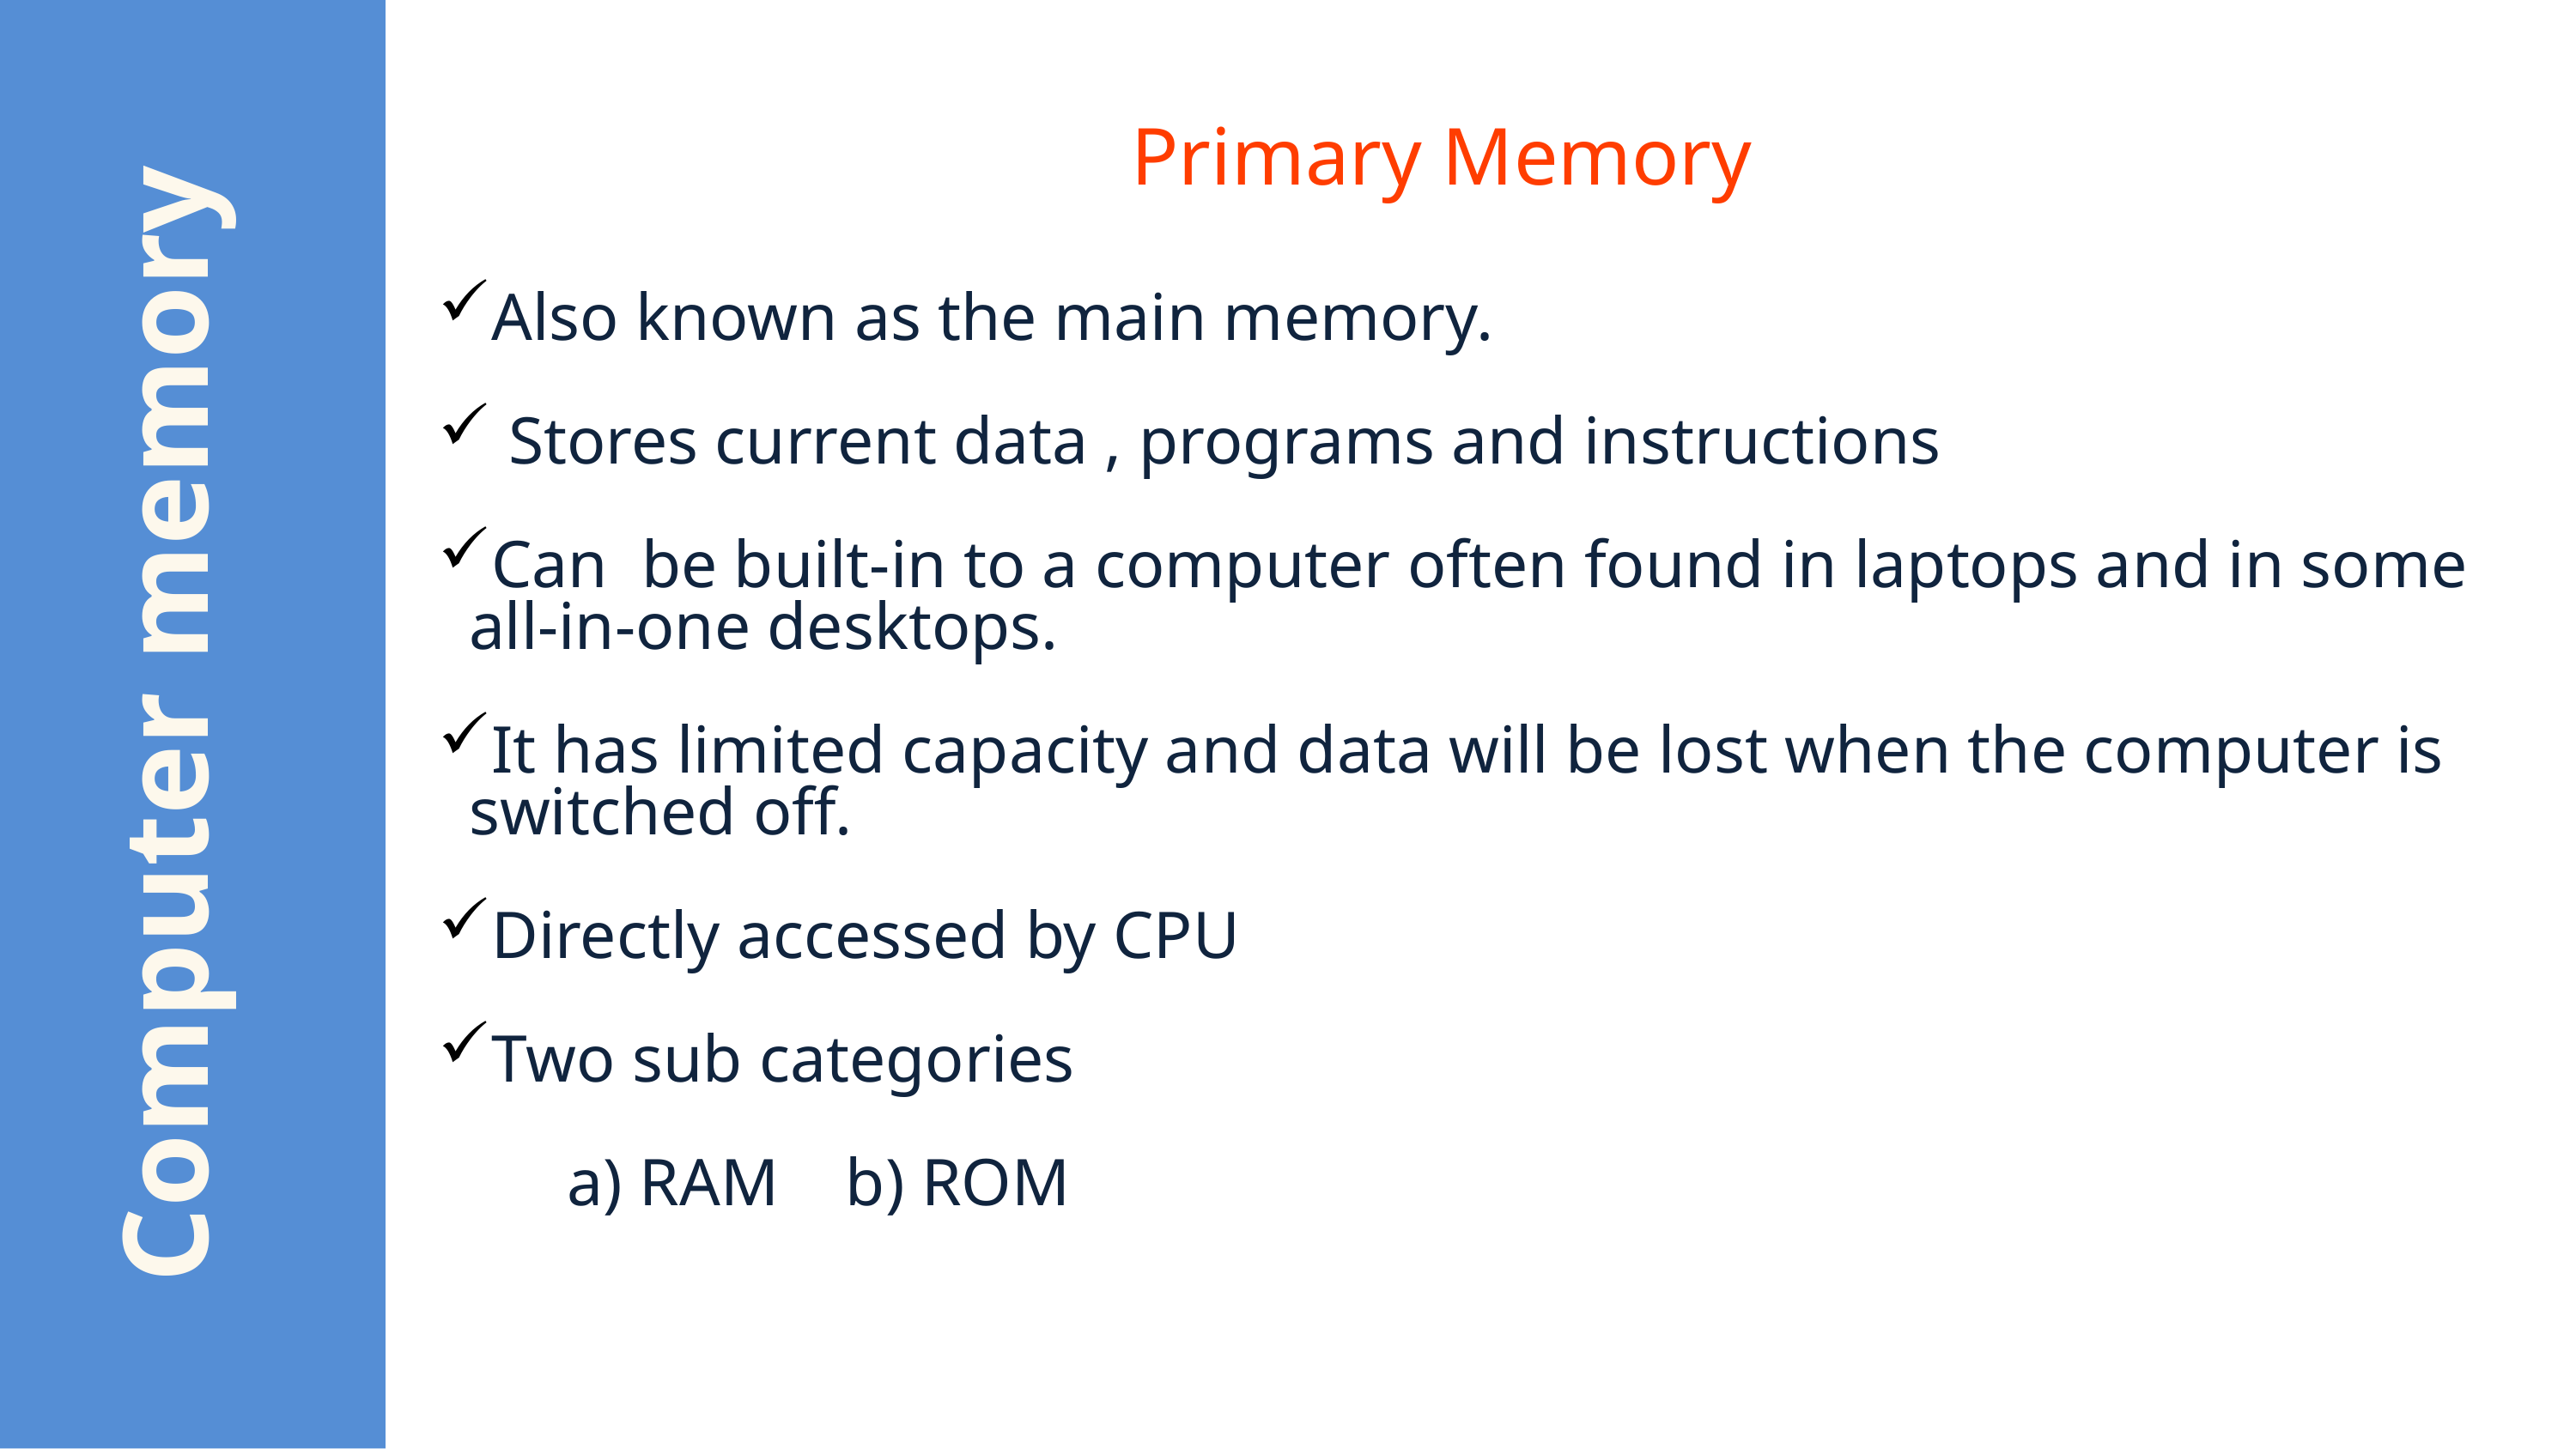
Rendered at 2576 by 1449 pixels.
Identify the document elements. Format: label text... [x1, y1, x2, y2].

text_box Also known as the main memory. Stores current data , programs and instructions Can be built-in to a computer often found in laptops and in some all-in-one desktops. It has limited capacity and data will be lost when the computer is switched off. Directly accessed by CPU Two sub categories a) RAM b) ROM [425, 284, 2483, 1348]
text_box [0, 0, 386, 1449]
text_box Primary Memory [1130, 106, 1753, 201]
